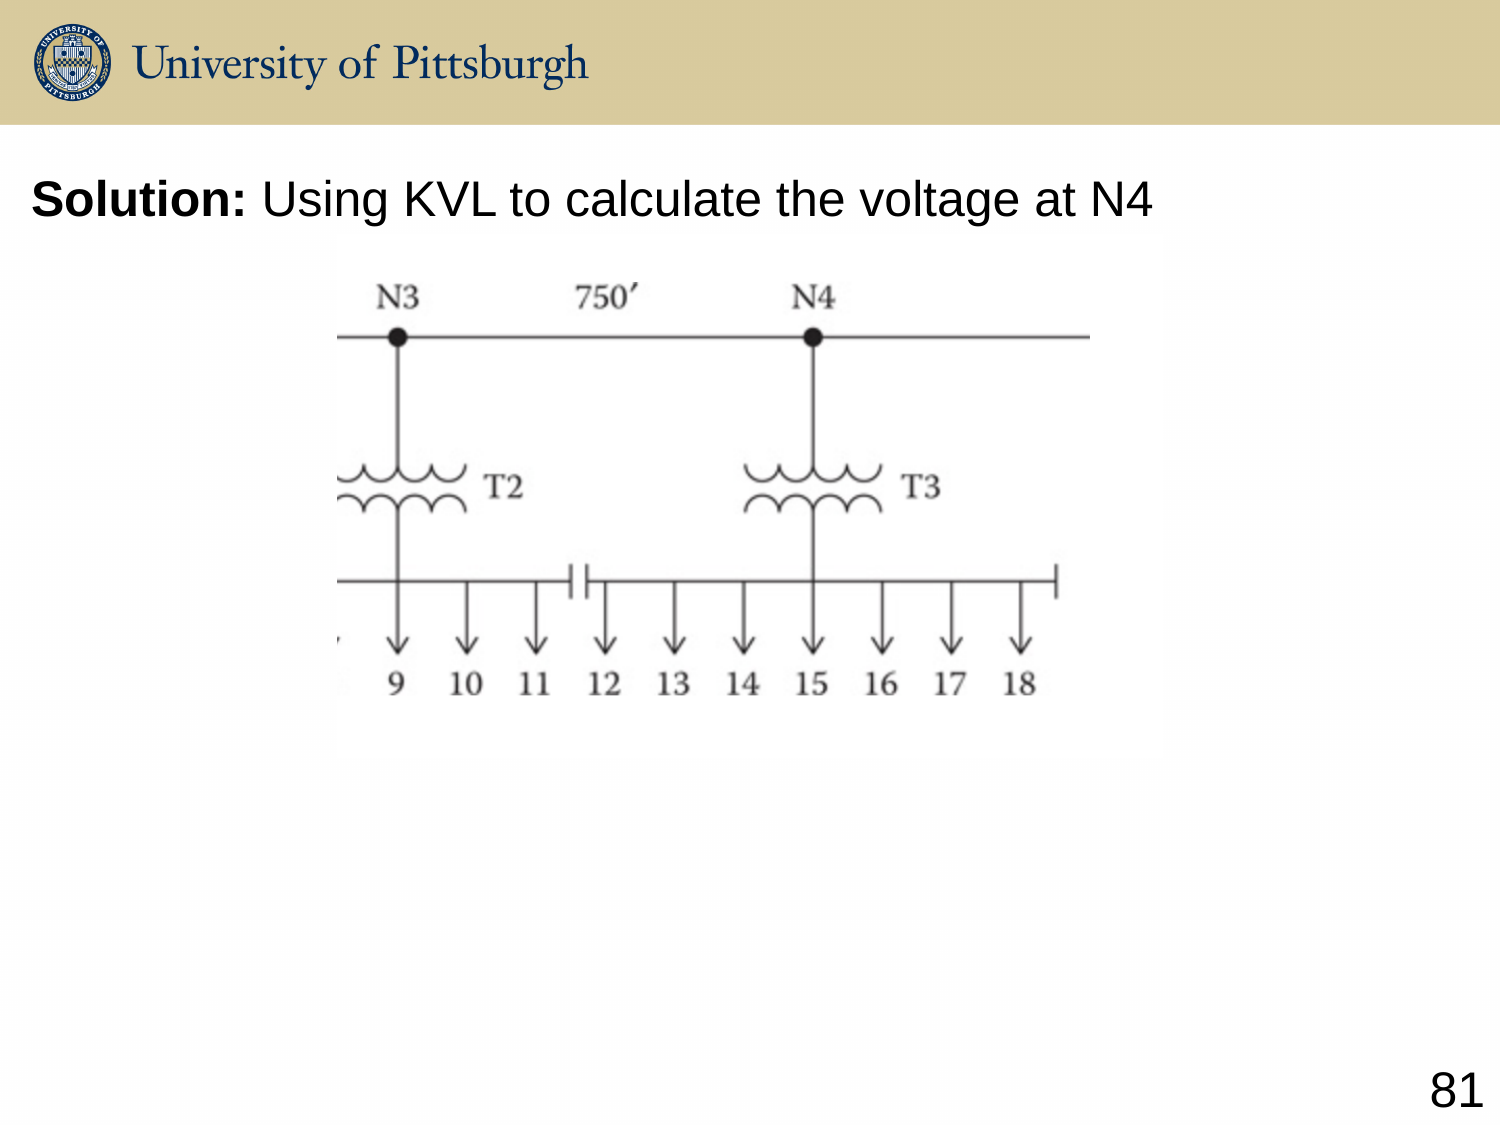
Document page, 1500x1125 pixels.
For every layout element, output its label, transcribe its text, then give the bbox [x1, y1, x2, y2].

slide_number 81 [1362, 1050, 1500, 1125]
picture [0, 1, 1500, 1125]
text_box Solution: Using KVL to calculate the voltage at N4 [16, 159, 1349, 234]
